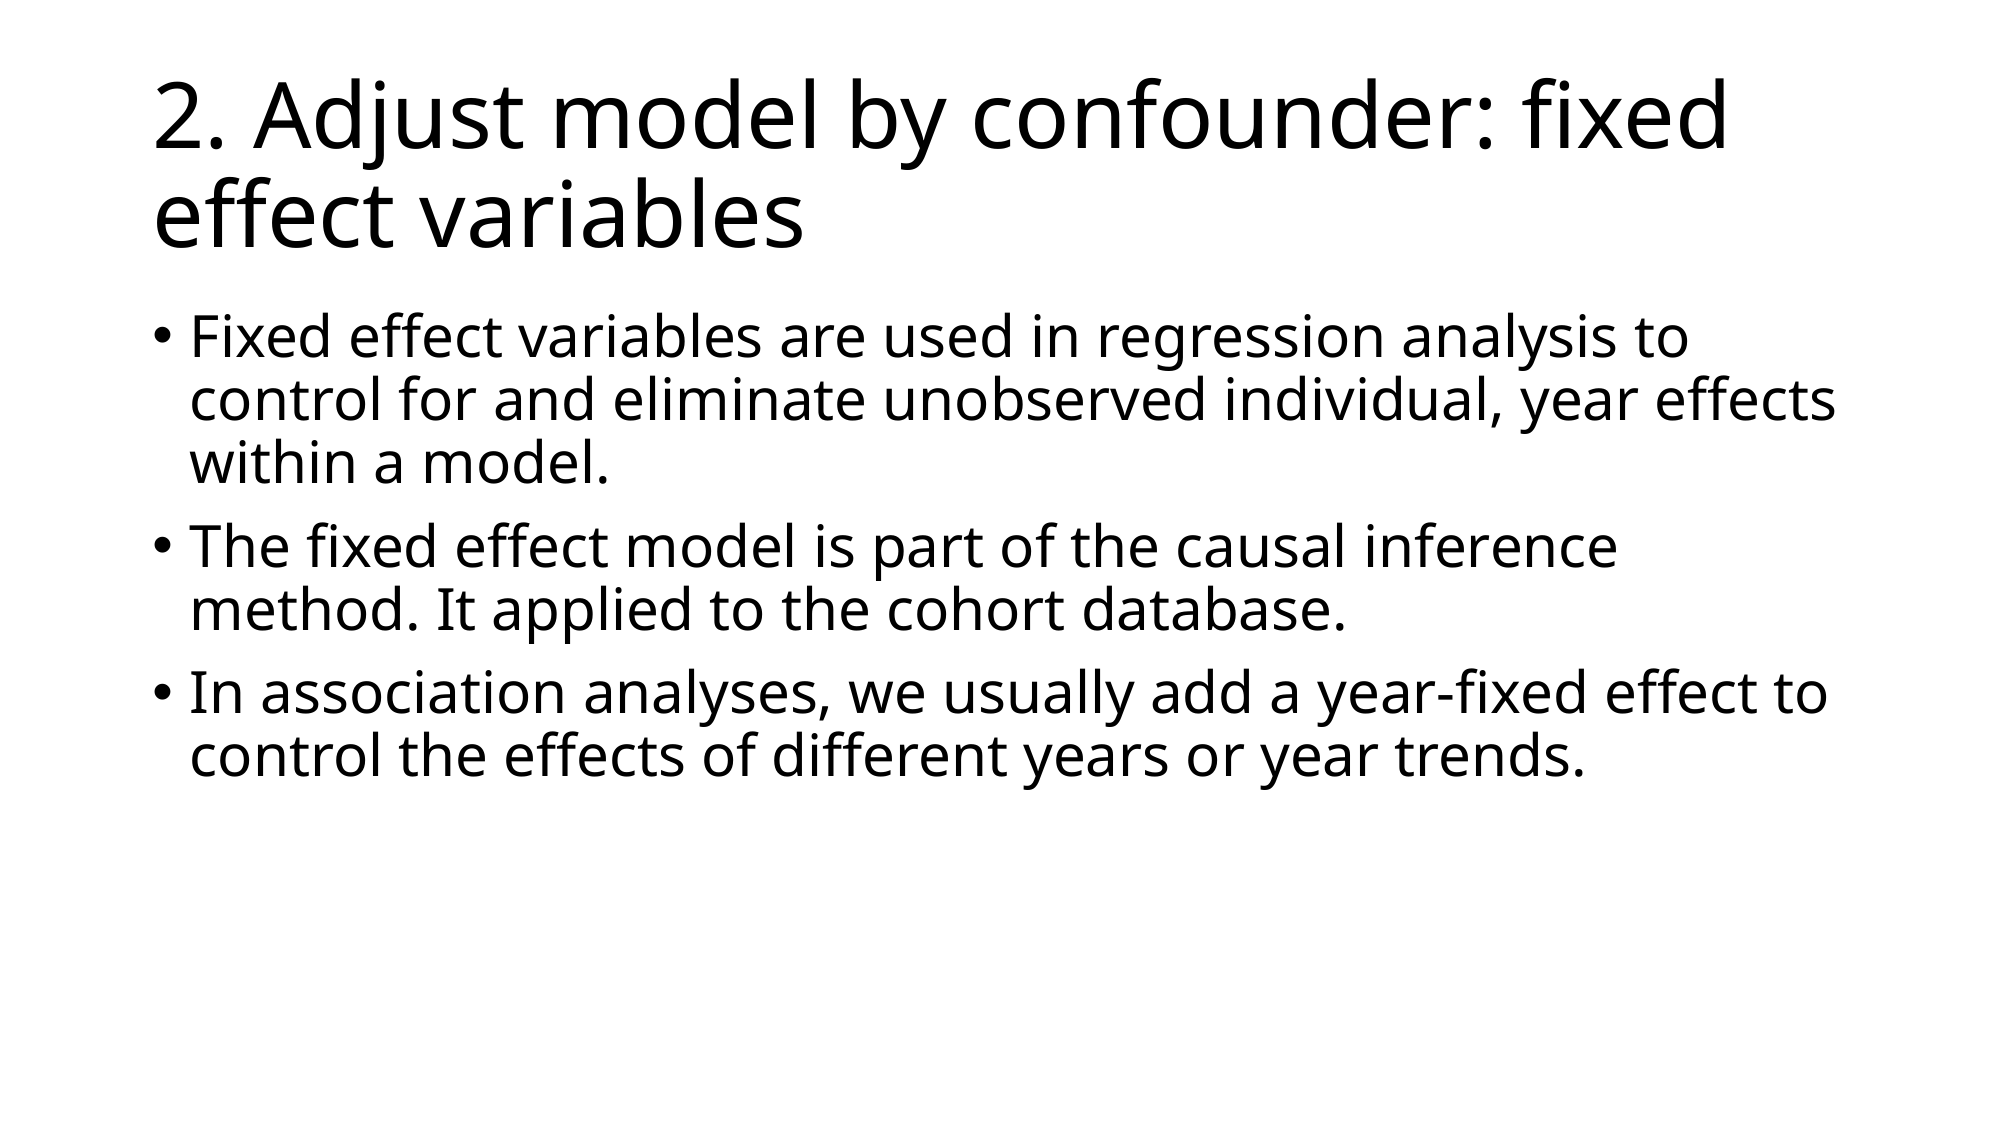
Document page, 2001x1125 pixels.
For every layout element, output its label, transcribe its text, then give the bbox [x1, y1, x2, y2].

title 2. Adjust model by confounder: fixed effect variables [137, 59, 1863, 278]
list Fixed effect variables are used in regression analysis to control for and eliminate unobserved individual, year effects within a model. The fixed effect model is part of the causal inference method. It applied to the cohort database. In association analyses, we usually add a year-fixed effect to control the effects of different years or year trends. [137, 299, 1863, 1014]
